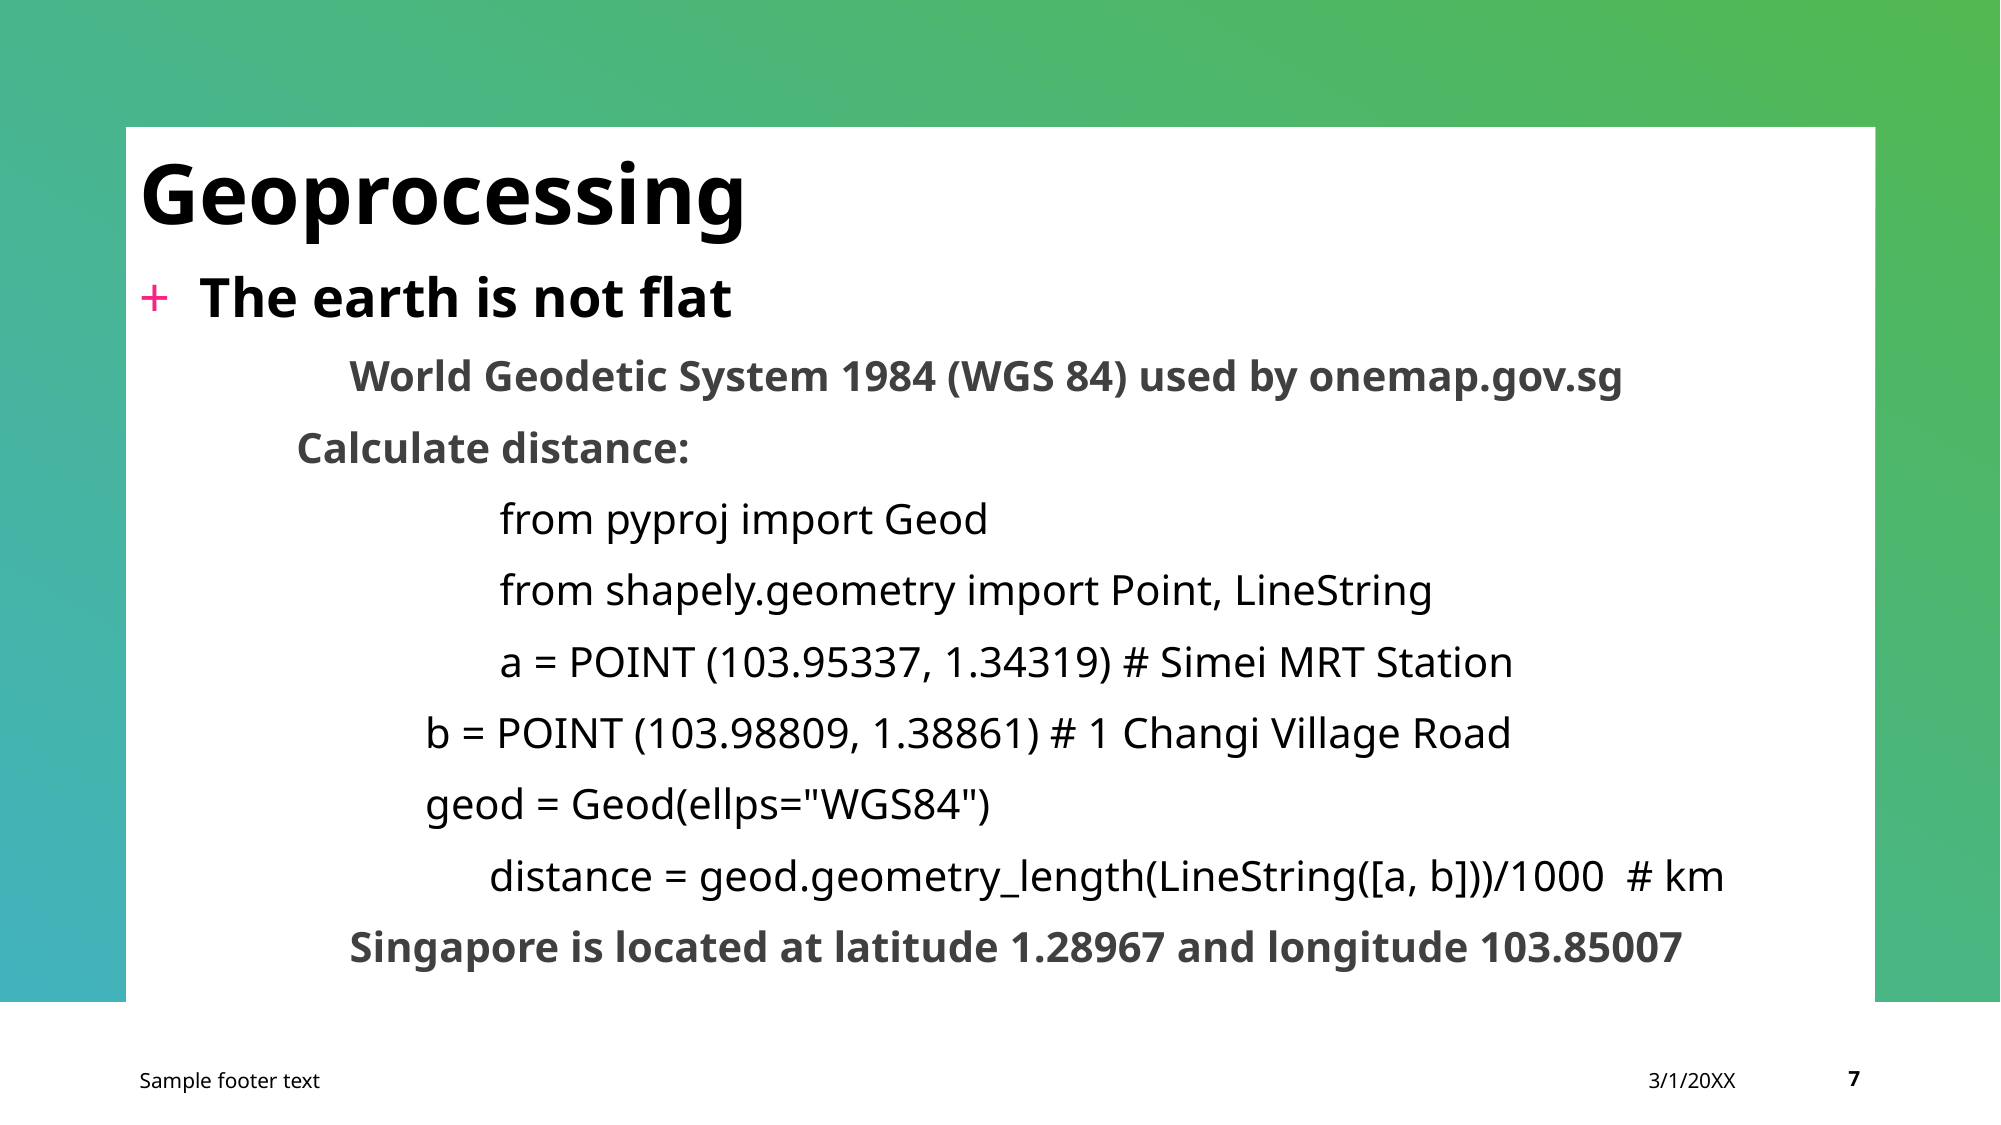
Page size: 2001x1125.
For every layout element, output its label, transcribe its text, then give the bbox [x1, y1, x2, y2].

slide_number 7 [1788, 1050, 1875, 1110]
list Geoprocessing The earth is not flat World Geodetic System 1984 (WGS 84) used by onemap.gov.sg Calculate distance: from pyproj import Geod from shapely.geometry import Point, LineString a = POINT (103.95337, 1.34319) # Simei MRT Station b = POINT (103.98809, 1.38861) # 1 Changi Village Road geod = Geod(ellps="WGS84") distance = geod.geometry_length(LineString([a, b]))/1000 # km Singapore is located at latitude 1.28967 and longitude 103.85007 [124, 129, 1831, 997]
footer Sample footer text [124, 1050, 1125, 1110]
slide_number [1444, 1050, 1751, 1110]
